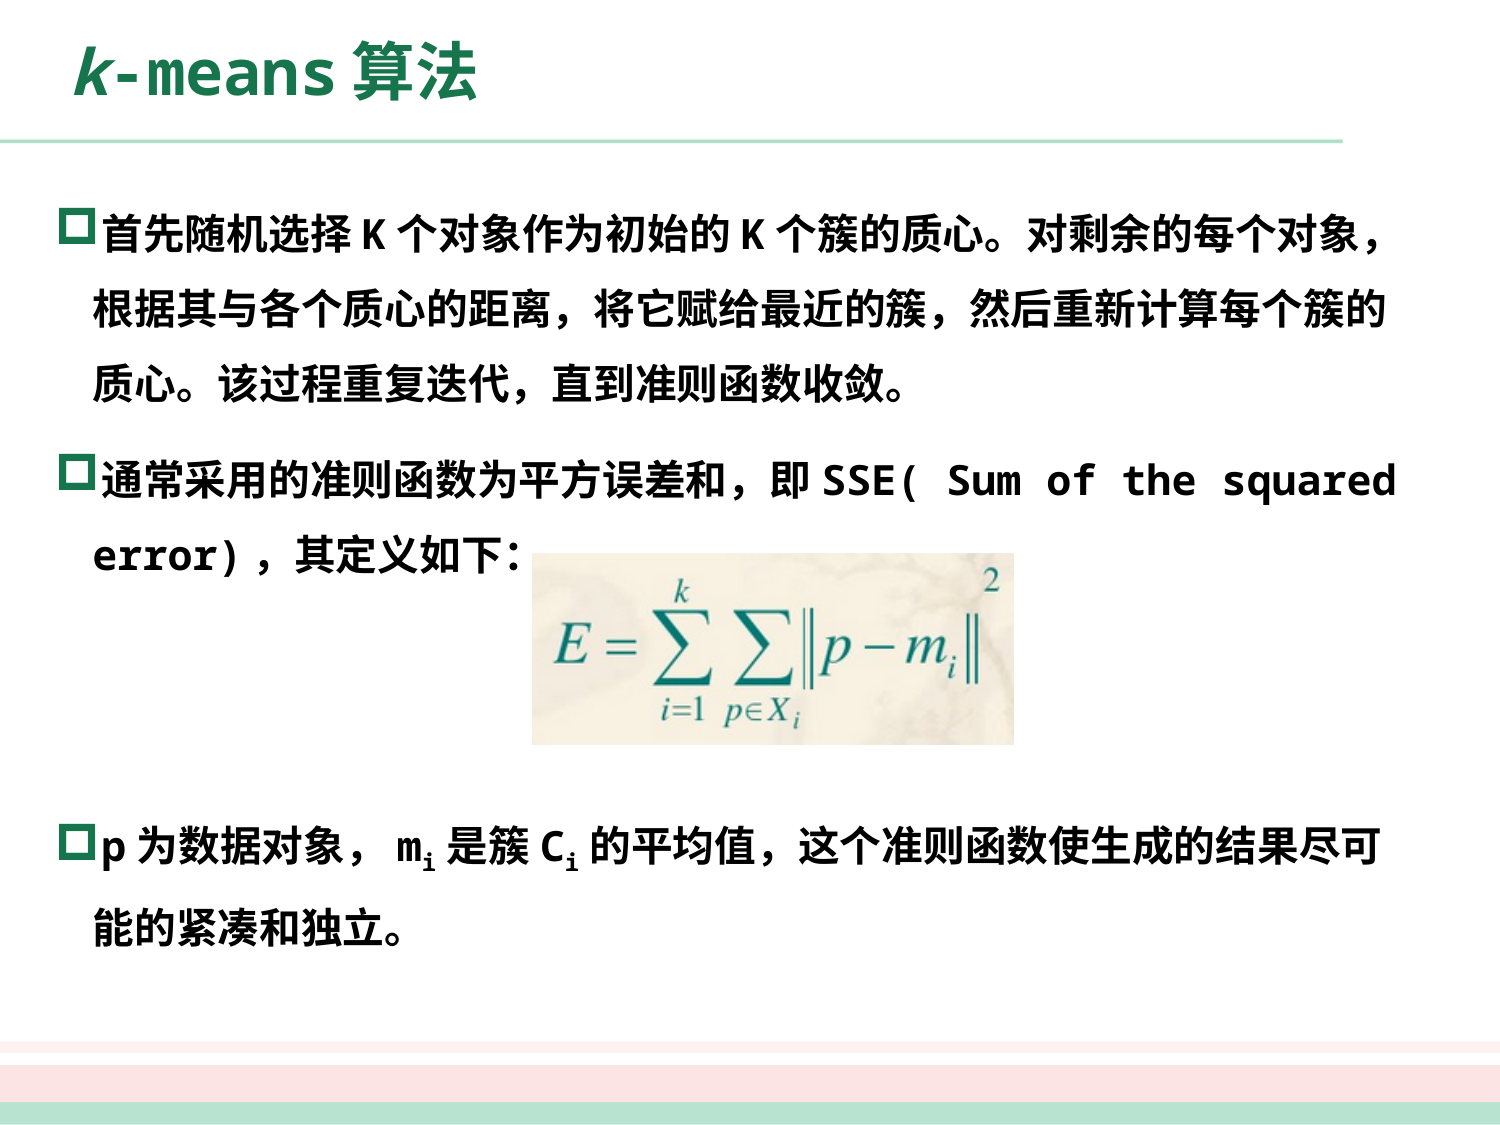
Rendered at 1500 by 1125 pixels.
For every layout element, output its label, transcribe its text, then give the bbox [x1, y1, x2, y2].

picture [0, 0, 1500, 1125]
list k-means算法 [55, 32, 1350, 118]
list 首先随机选择K个对象作为初始的K个簇的质心。对剩余的每个对象，根据其与各个质心的距离，将它赋给最近的簇，然后重新计算每个簇的质心。该过程重复迭代，直到准则函数收敛。 通常采用的准则函数为平方误差和，即SSE( Sum of the squared error)，其定义如下： p为数据对象，mi是簇Ci的平均值，这个准则函数使生成的结果尽可能的紧凑和独立。 [40, 175, 1414, 1040]
